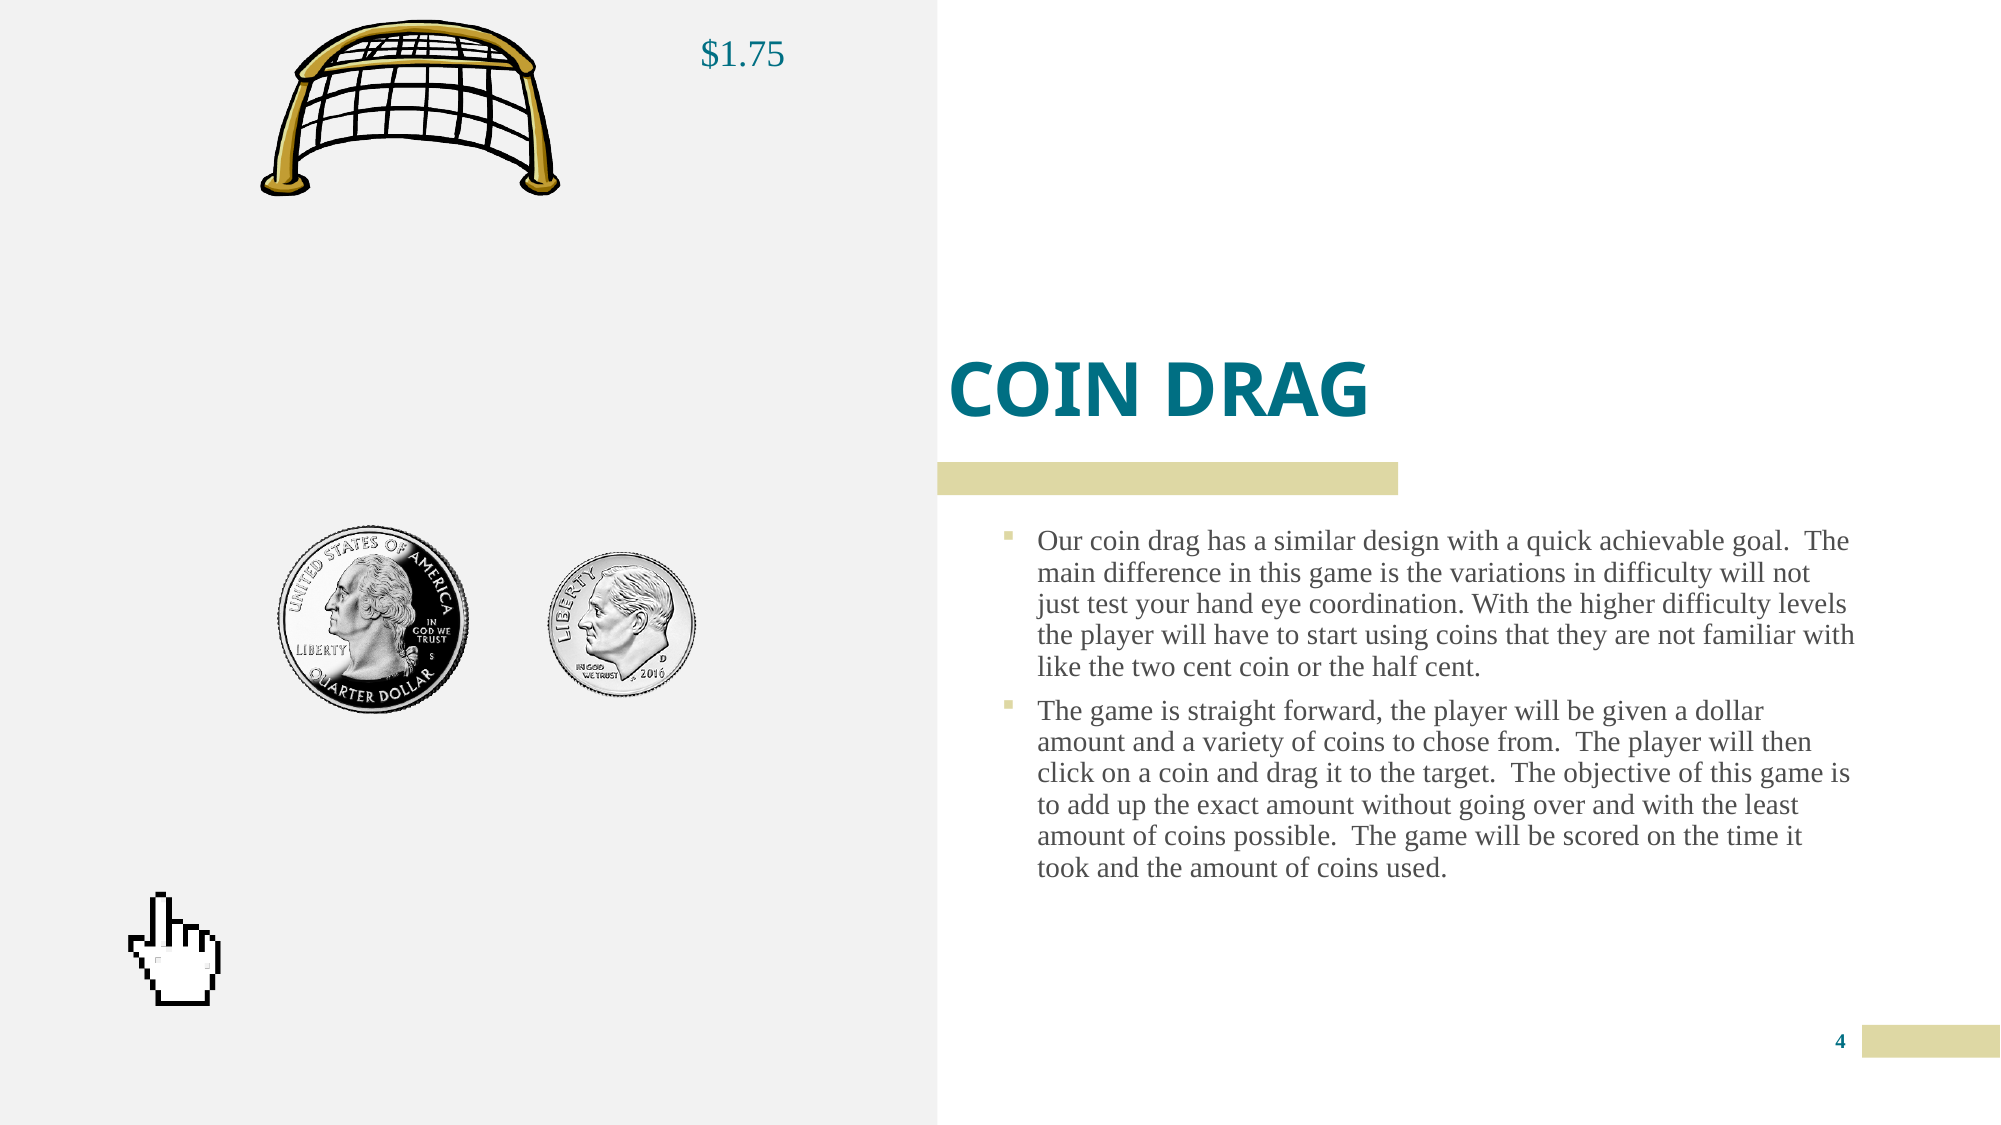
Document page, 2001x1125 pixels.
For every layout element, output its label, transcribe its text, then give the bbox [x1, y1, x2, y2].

slide_number 4 [1818, 1027, 1863, 1065]
picture [79, 853, 253, 1028]
text_box [0, 0, 938, 1125]
title COIN DRAG [947, 215, 1809, 433]
picture [546, 549, 697, 700]
text_box $1.75 [685, 21, 836, 81]
picture [277, 525, 469, 714]
list Our coin drag has a similar design with a quick achievable goal. The main difference in this game is the variations in difficulty will not just test your hand eye coordination. With the higher difficulty levels the player will have to start using coins that they are not familiar with like the two cent coin or the half cent. The game is straight forward, the player will be given a dollar amount and a variety of coins to chose from. The player will then click on a coin and drag it to the target. The objective of this game is to add up the exact amount without going over and with the least amount of coins possible. The game will be scored on the time it took and the amount of coins used. [1001, 525, 1859, 998]
picture [231, 0, 585, 288]
